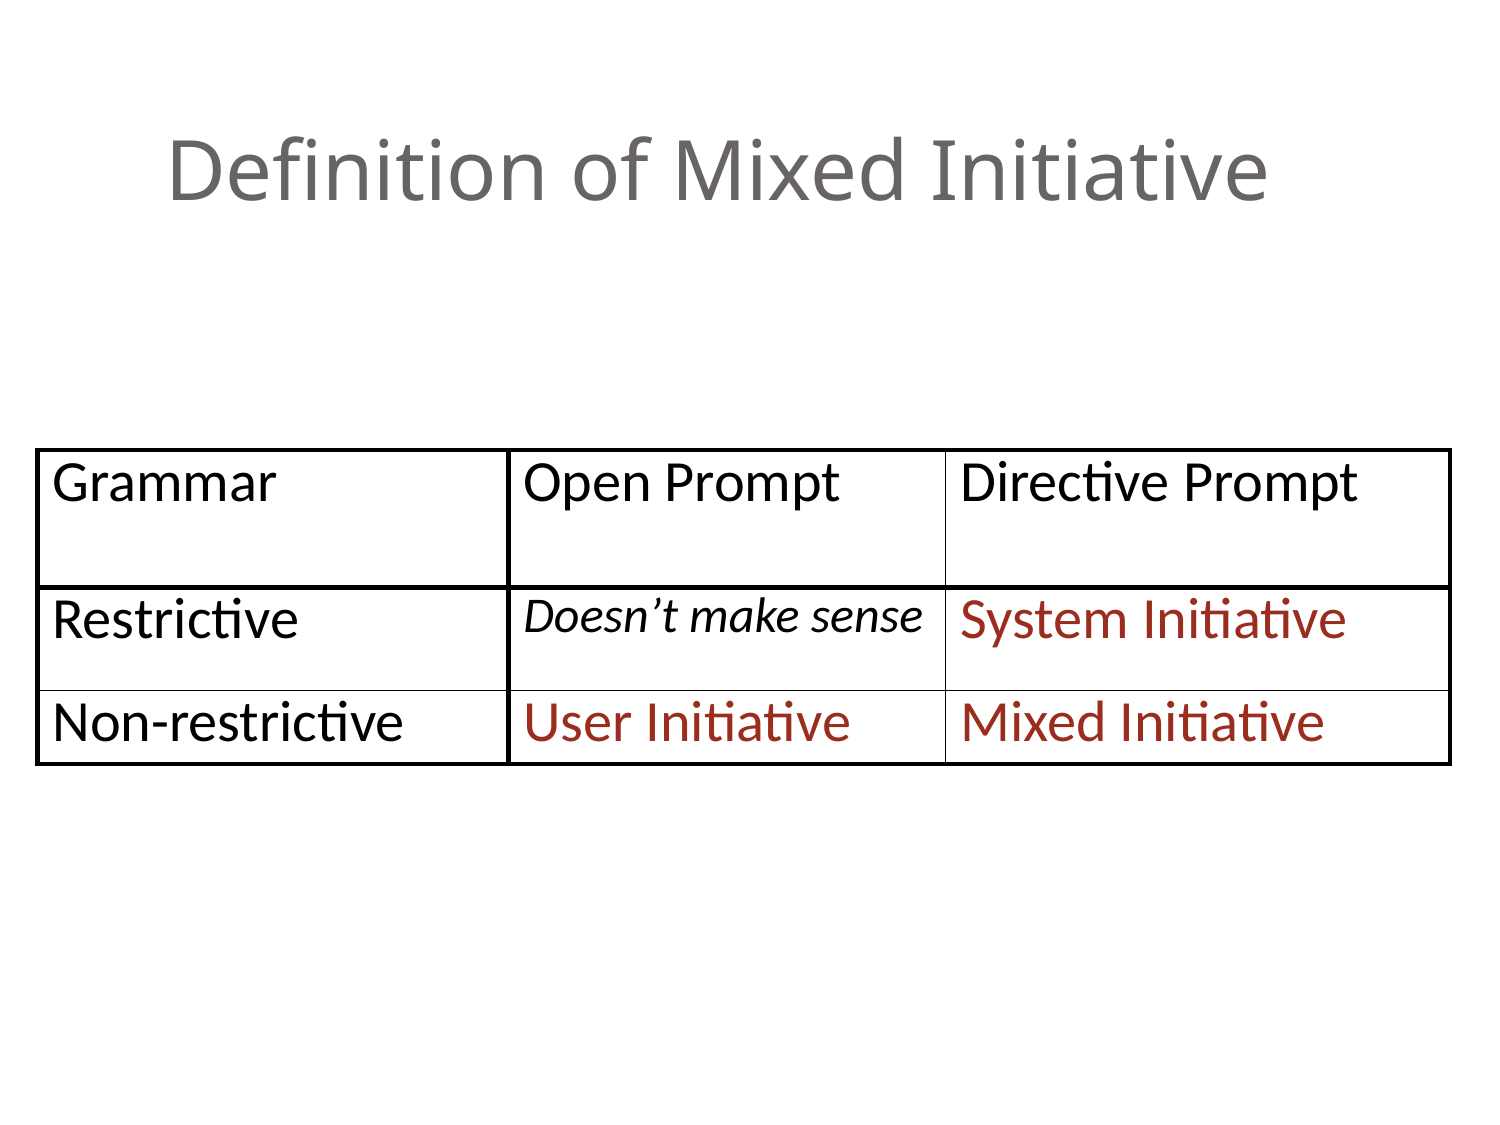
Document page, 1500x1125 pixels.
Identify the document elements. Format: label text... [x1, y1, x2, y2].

table_cell Mixed Initiative [946, 691, 1448, 762]
title Definition of Mixed Initiative [149, 44, 1426, 233]
table_cell Restrictive [40, 590, 506, 690]
table_header Directive Prompt [946, 452, 1448, 585]
table_header Grammar [40, 452, 506, 585]
table_cell Non-restrictive [40, 691, 506, 762]
table_cell System Initiative [946, 590, 1448, 690]
table_cell User Initiative [511, 691, 945, 762]
table_cell Doesn’t make sense [511, 590, 945, 690]
table_header Open Prompt [511, 452, 945, 585]
